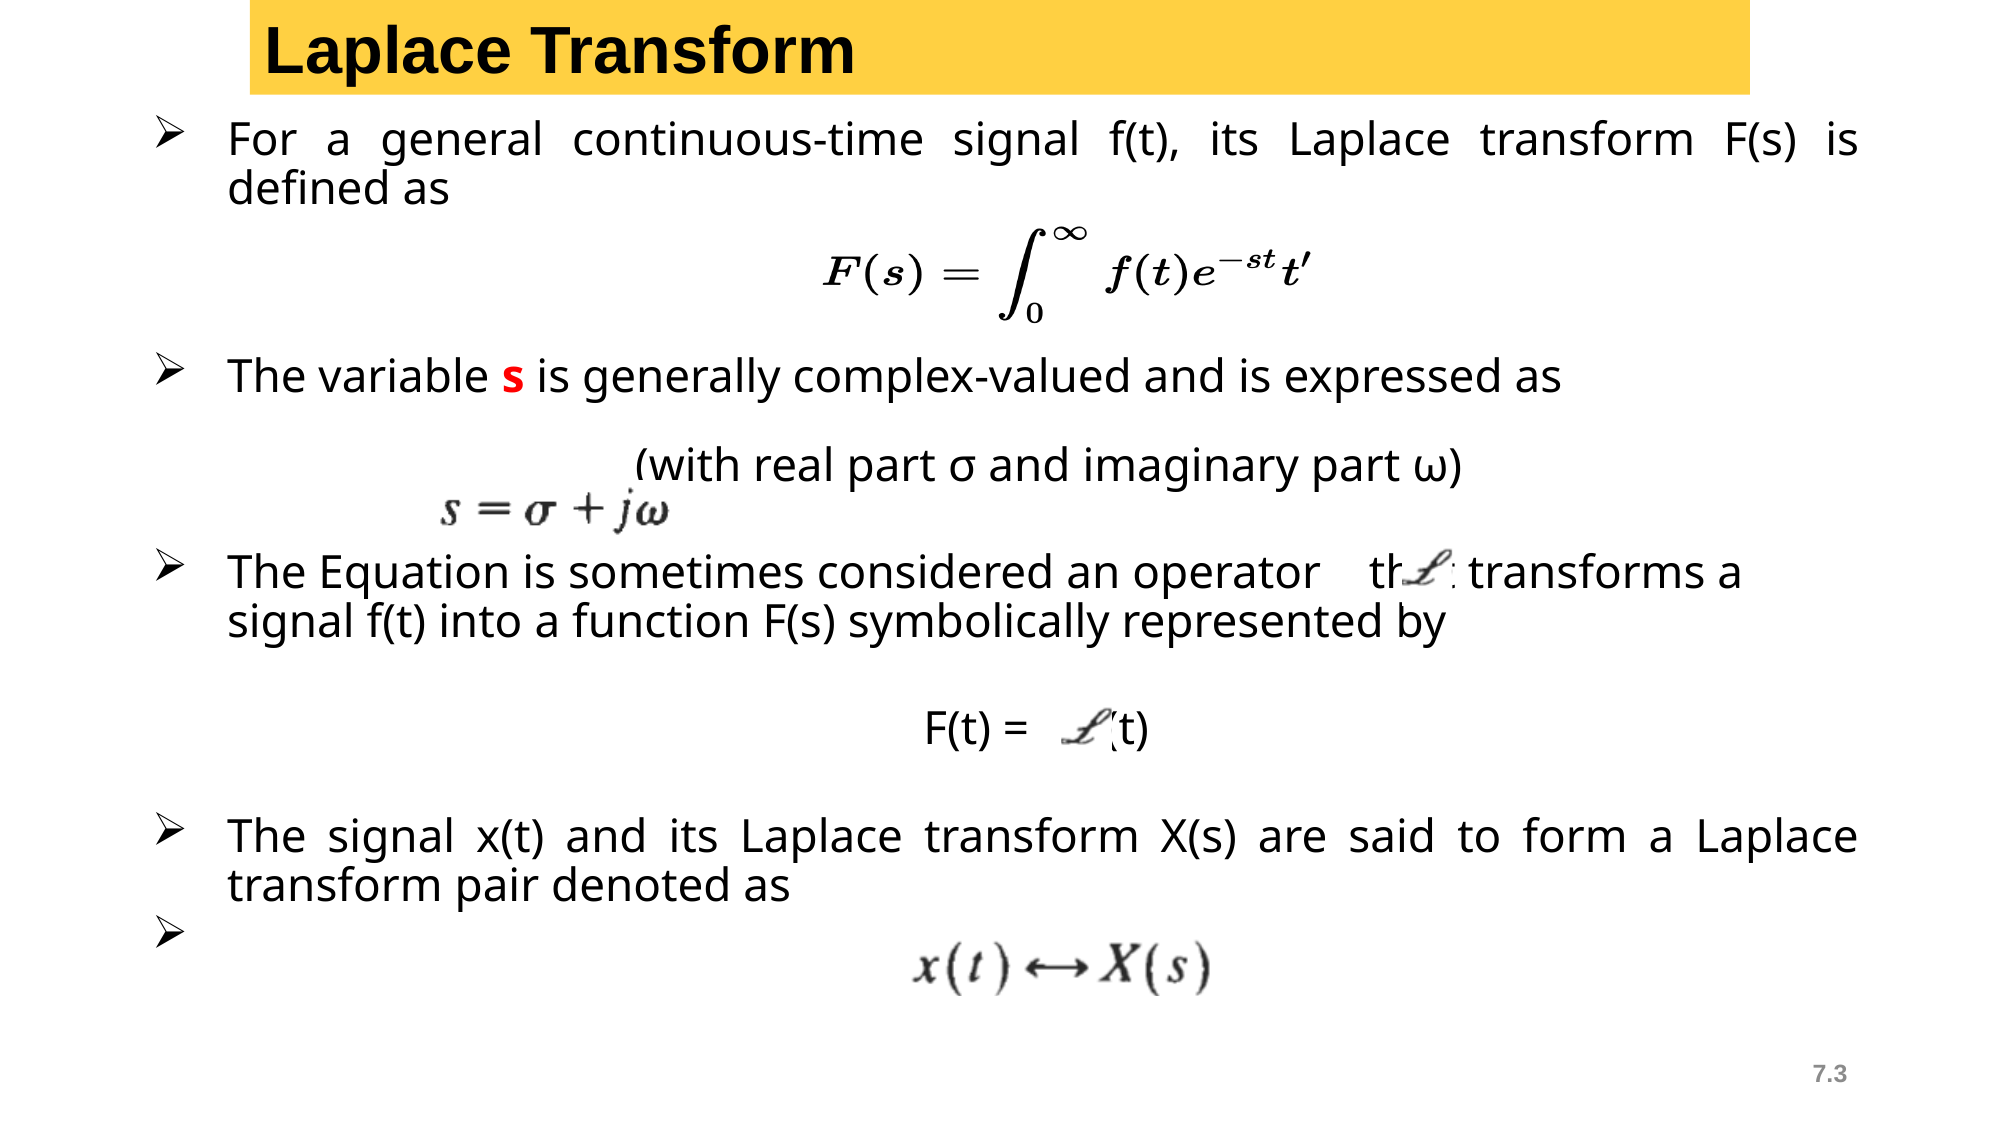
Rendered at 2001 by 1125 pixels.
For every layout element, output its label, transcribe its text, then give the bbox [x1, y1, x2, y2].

picture [1061, 678, 1112, 765]
picture [424, 480, 679, 535]
text_box Laplace Transform [249, 0, 1750, 95]
picture [1401, 519, 1453, 606]
text_box For a general continuous-time signal f(t), its Laplace transform F(s) is defined as The variable s is generally complex-valued and is expressed as (with real part σ and imaginary part ω) The Equation is sometimes considered an operator that transforms a signal f(t) into a function F(s) symbolically represented by F(t) = f(t) The signal x(t) and its Laplace transform X(s) are said to form a Laplace transform pair denoted as [137, 108, 1875, 973]
picture [772, 224, 1365, 331]
slide_number 7.3 [1412, 1042, 1863, 1103]
picture [899, 931, 1224, 996]
